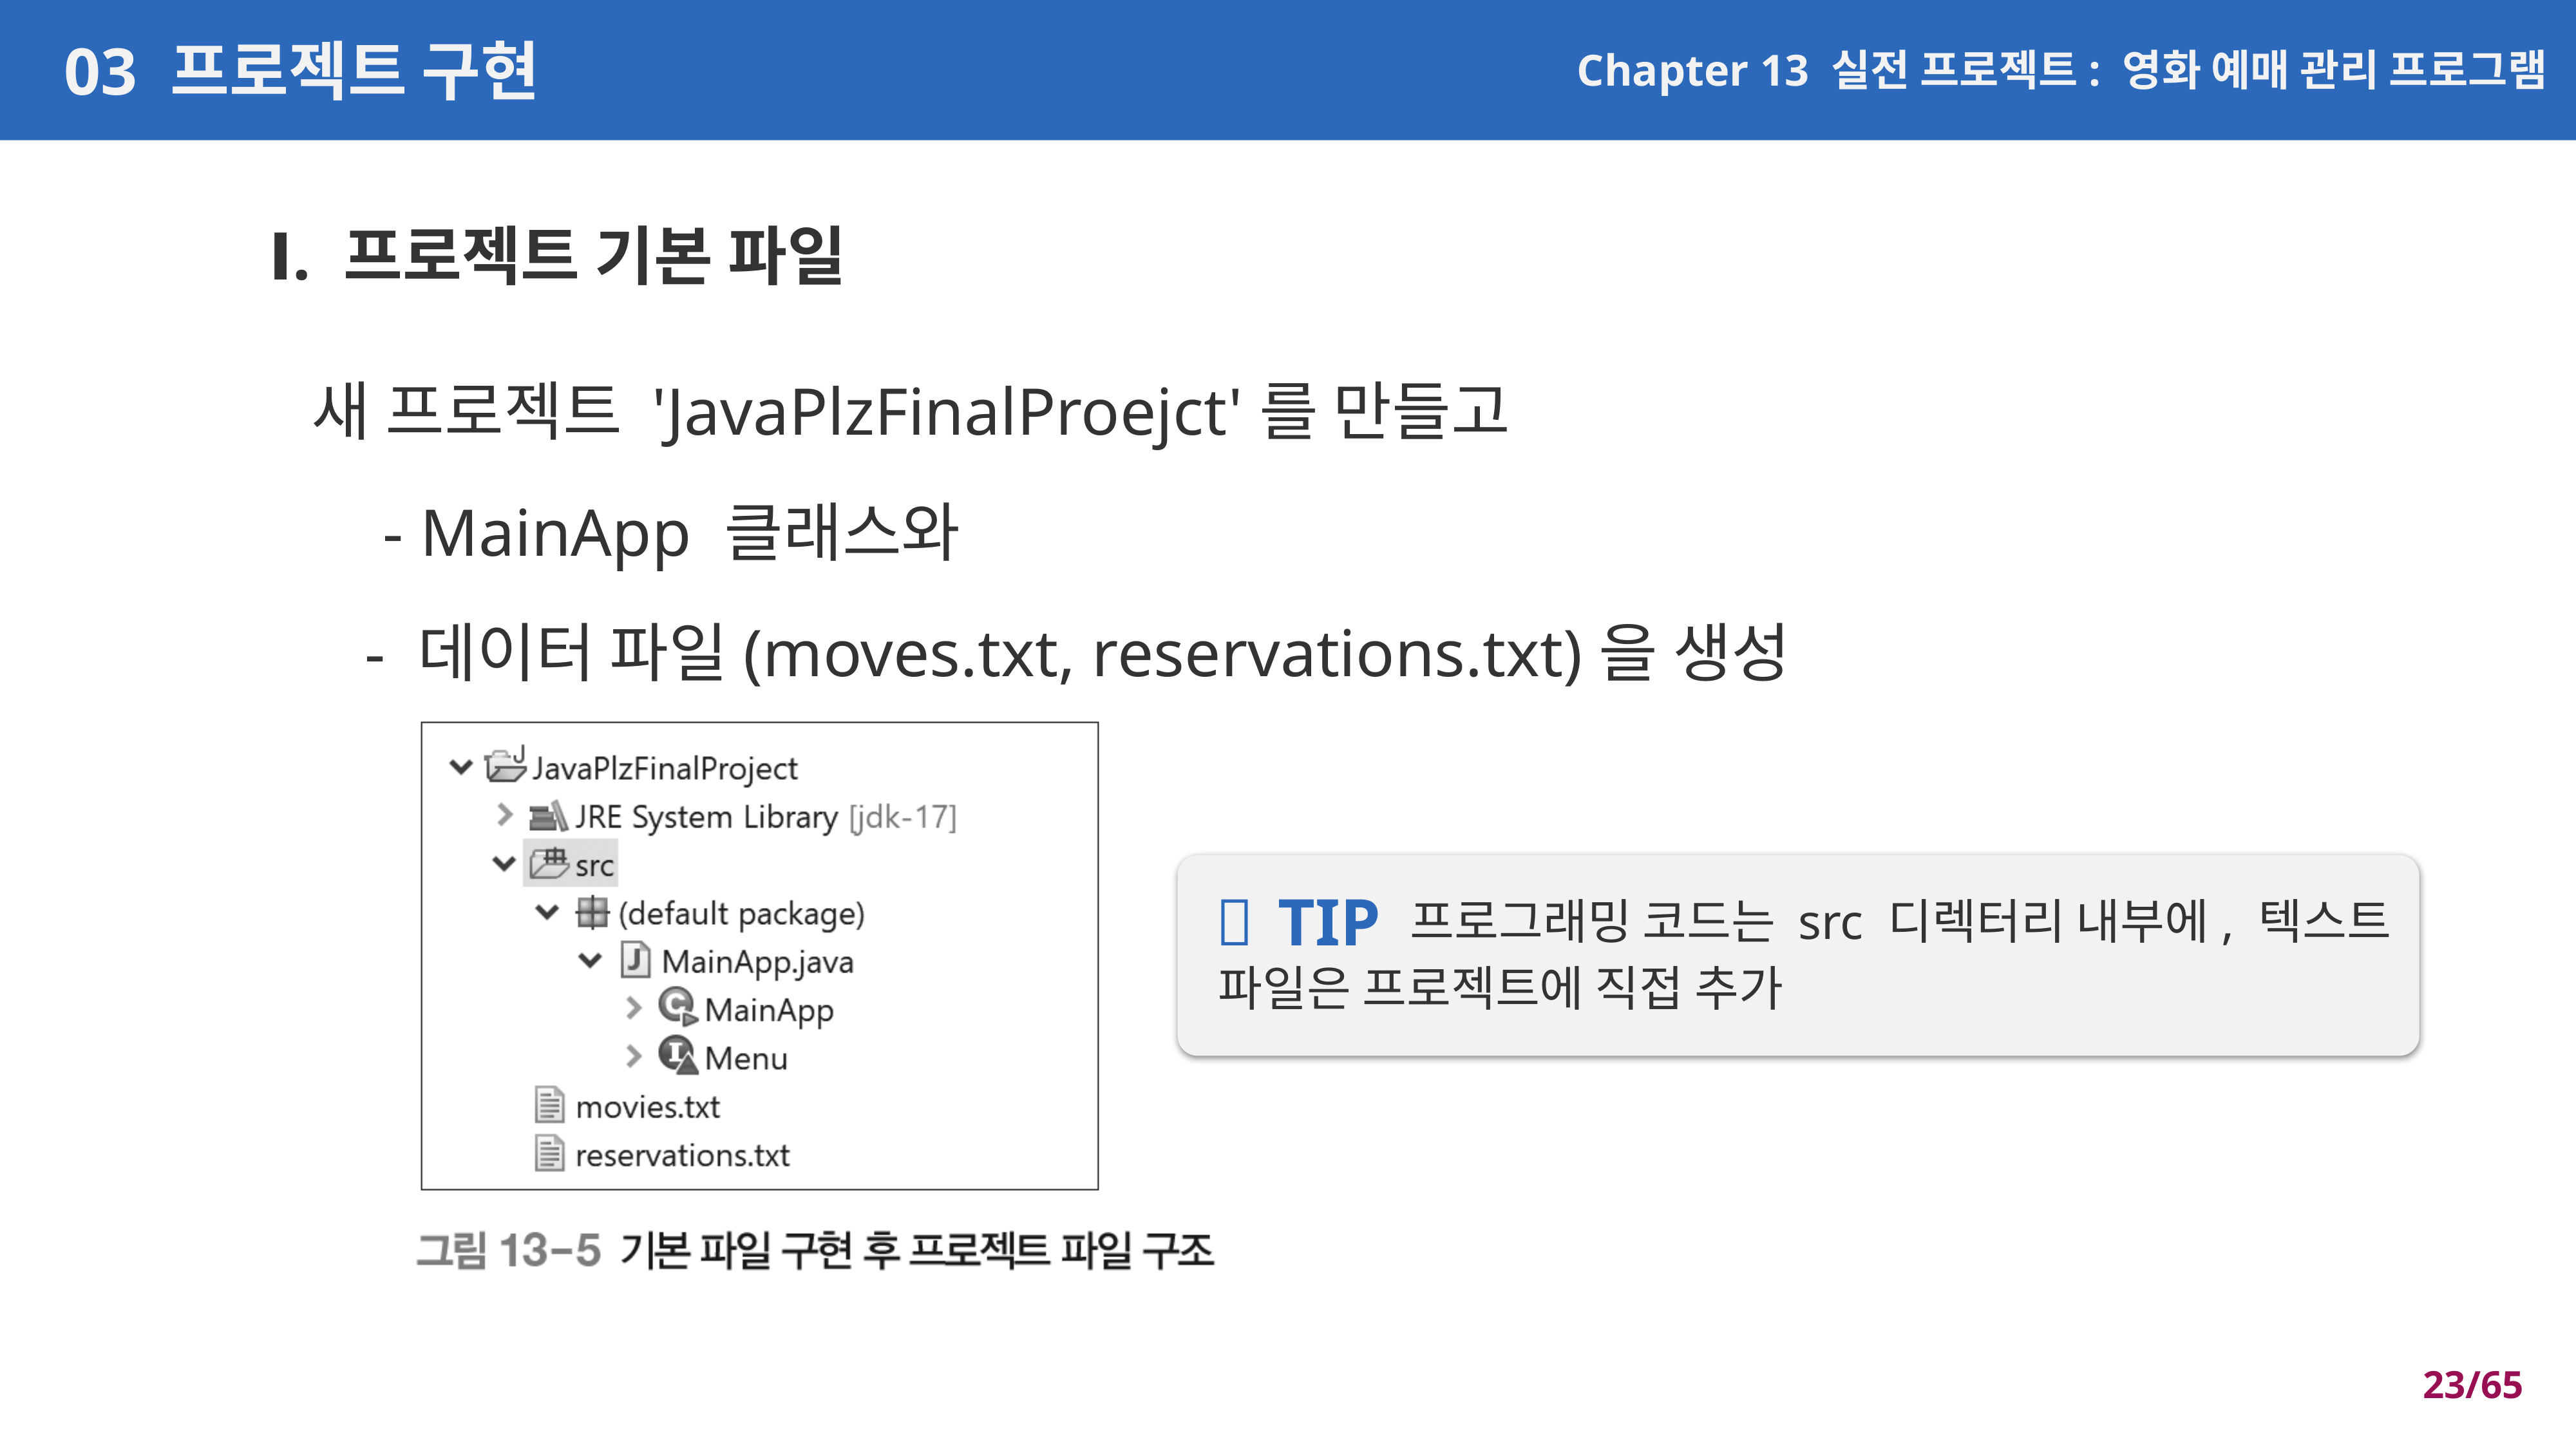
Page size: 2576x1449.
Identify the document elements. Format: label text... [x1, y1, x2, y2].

text_box - 데이터 파일(moves.txt, reservations.txt)을 생성 [357, 589, 1799, 697]
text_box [413, 719, 1224, 1279]
text_box 파일은 프로젝트에 직접 추가 [1224, 950, 1792, 1024]
text_box Ⅰ. 프로젝트 기본 파일 [261, 207, 855, 300]
text_box 03 프로젝트 구현 [57, 23, 548, 115]
text_box Chapter 13 실전 프로젝트: 영화 예매 관리 프로그램 [1569, 35, 2556, 102]
text_box 프로그래밍 코드는 src 디렉터리 내부에, 텍스트 [1402, 883, 2400, 956]
text_box 💡 [1224, 873, 1262, 950]
text_box [0, 0, 2576, 140]
text_box - MainApp 클래스와 [375, 468, 969, 576]
text_box [1224, 855, 2420, 1056]
text_box TIP [1270, 873, 1388, 950]
text_box 새 프로젝트 'JavaPlzFinalProejct'를 만들고 [304, 347, 1519, 456]
